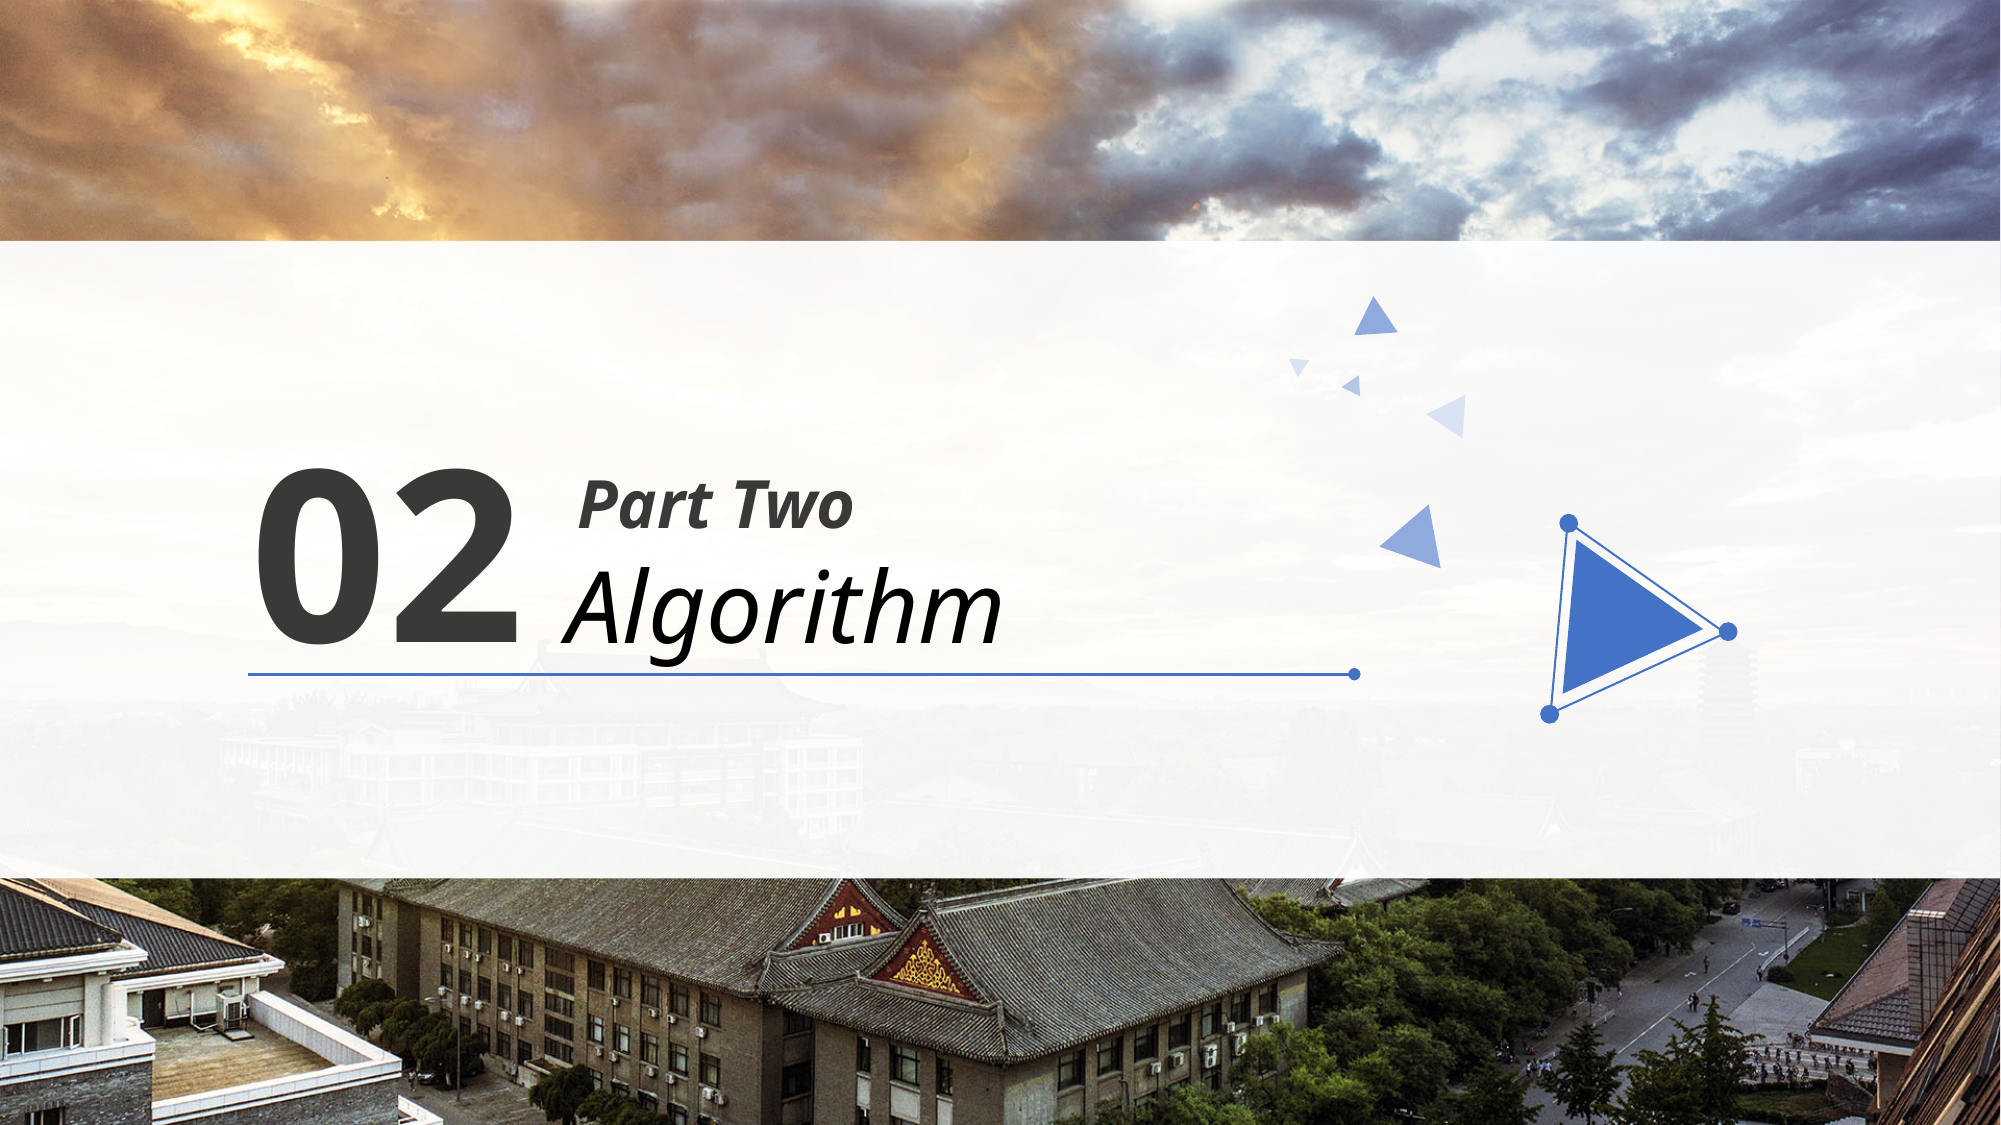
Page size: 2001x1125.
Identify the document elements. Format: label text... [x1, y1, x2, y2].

text_box [1379, 504, 1441, 569]
text_box Part Two [562, 454, 871, 550]
text_box [0, 240, 2000, 879]
text_box [1341, 375, 1361, 397]
text_box [1551, 528, 1719, 710]
text_box [1426, 394, 1466, 439]
text_box [1559, 513, 1579, 533]
picture [0, 0, 2001, 1125]
text_box [1540, 704, 1560, 724]
text_box 02 [252, 417, 523, 673]
text_box Algorithm [551, 535, 1073, 671]
text_box [1288, 358, 1310, 378]
text_box [1718, 622, 1738, 642]
slide_number [1767, 1042, 2000, 1103]
text_box [1354, 296, 1398, 336]
